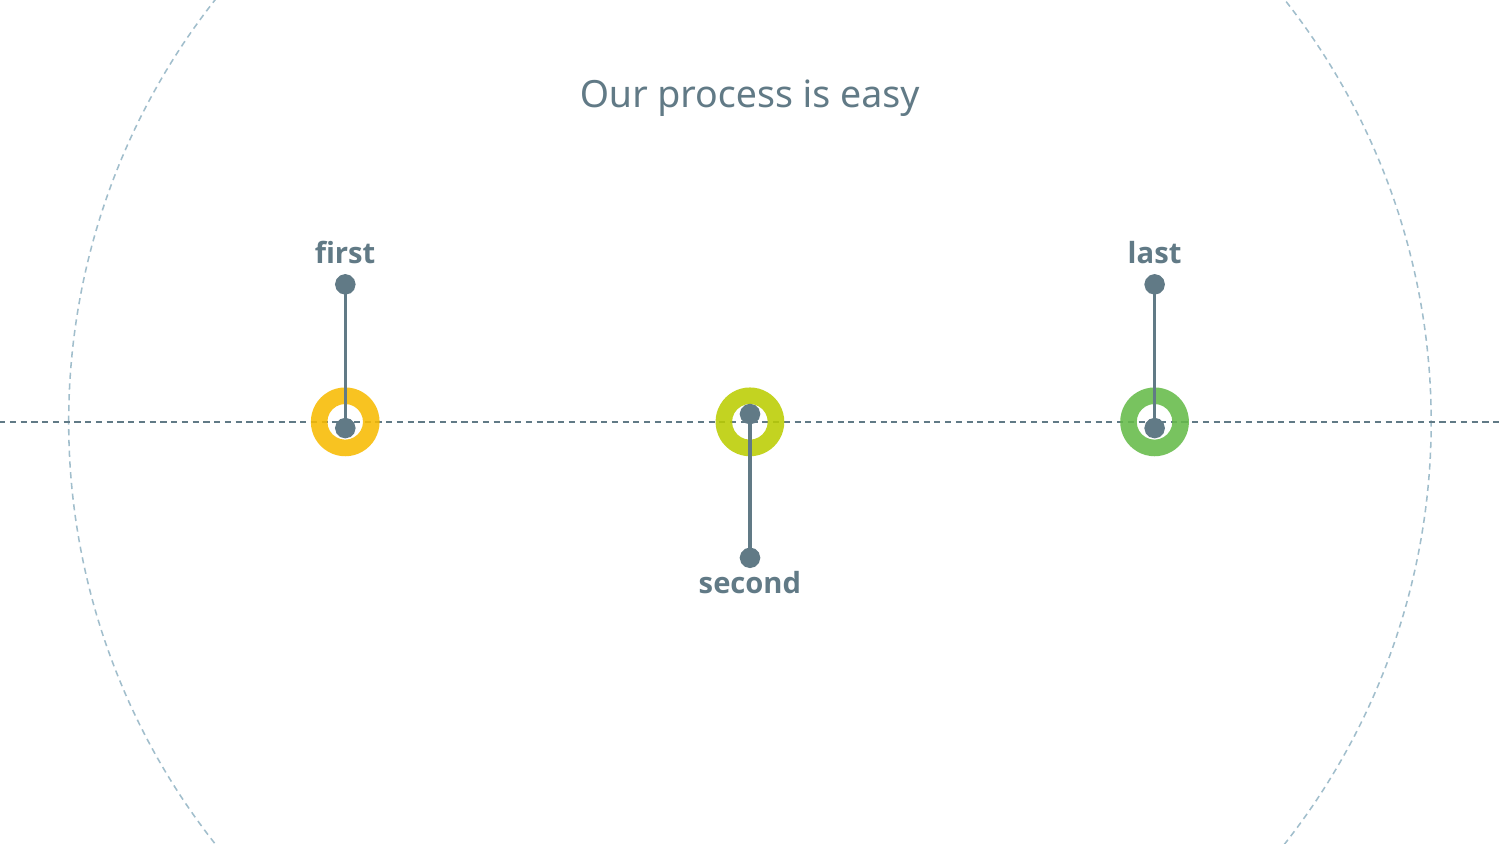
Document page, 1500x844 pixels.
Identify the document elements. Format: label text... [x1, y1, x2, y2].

text_box second [647, 548, 853, 618]
text_box [310, 387, 340, 421]
text_box [754, 431, 784, 456]
text_box [349, 387, 380, 421]
text_box first [242, 219, 448, 288]
text_box [1159, 387, 1189, 421]
text_box [312, 431, 379, 457]
text_box [716, 431, 745, 456]
text_box last [1052, 219, 1257, 288]
text_box [1121, 431, 1188, 457]
text_box [715, 387, 785, 421]
title Our process is easy [317, 25, 1183, 131]
text_box [1120, 387, 1150, 421]
